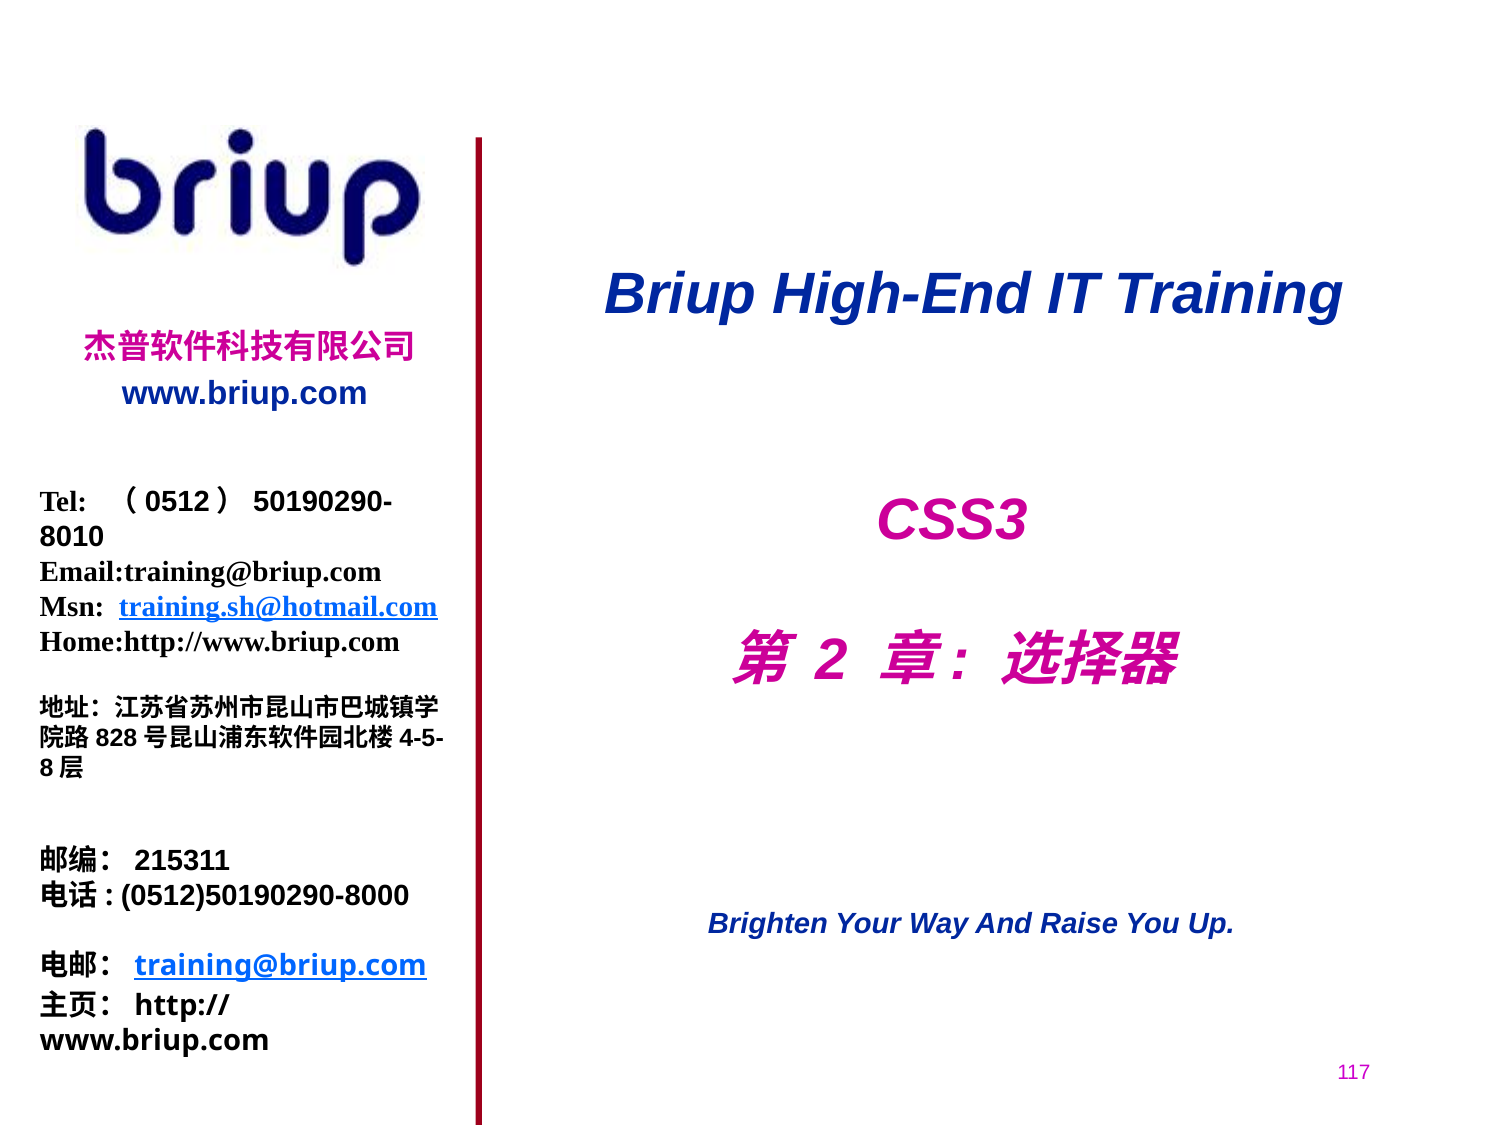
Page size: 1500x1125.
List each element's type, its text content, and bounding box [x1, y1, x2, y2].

title CSS3 第 2 章: 选择器 [516, 468, 1388, 704]
picture [75, 125, 425, 275]
